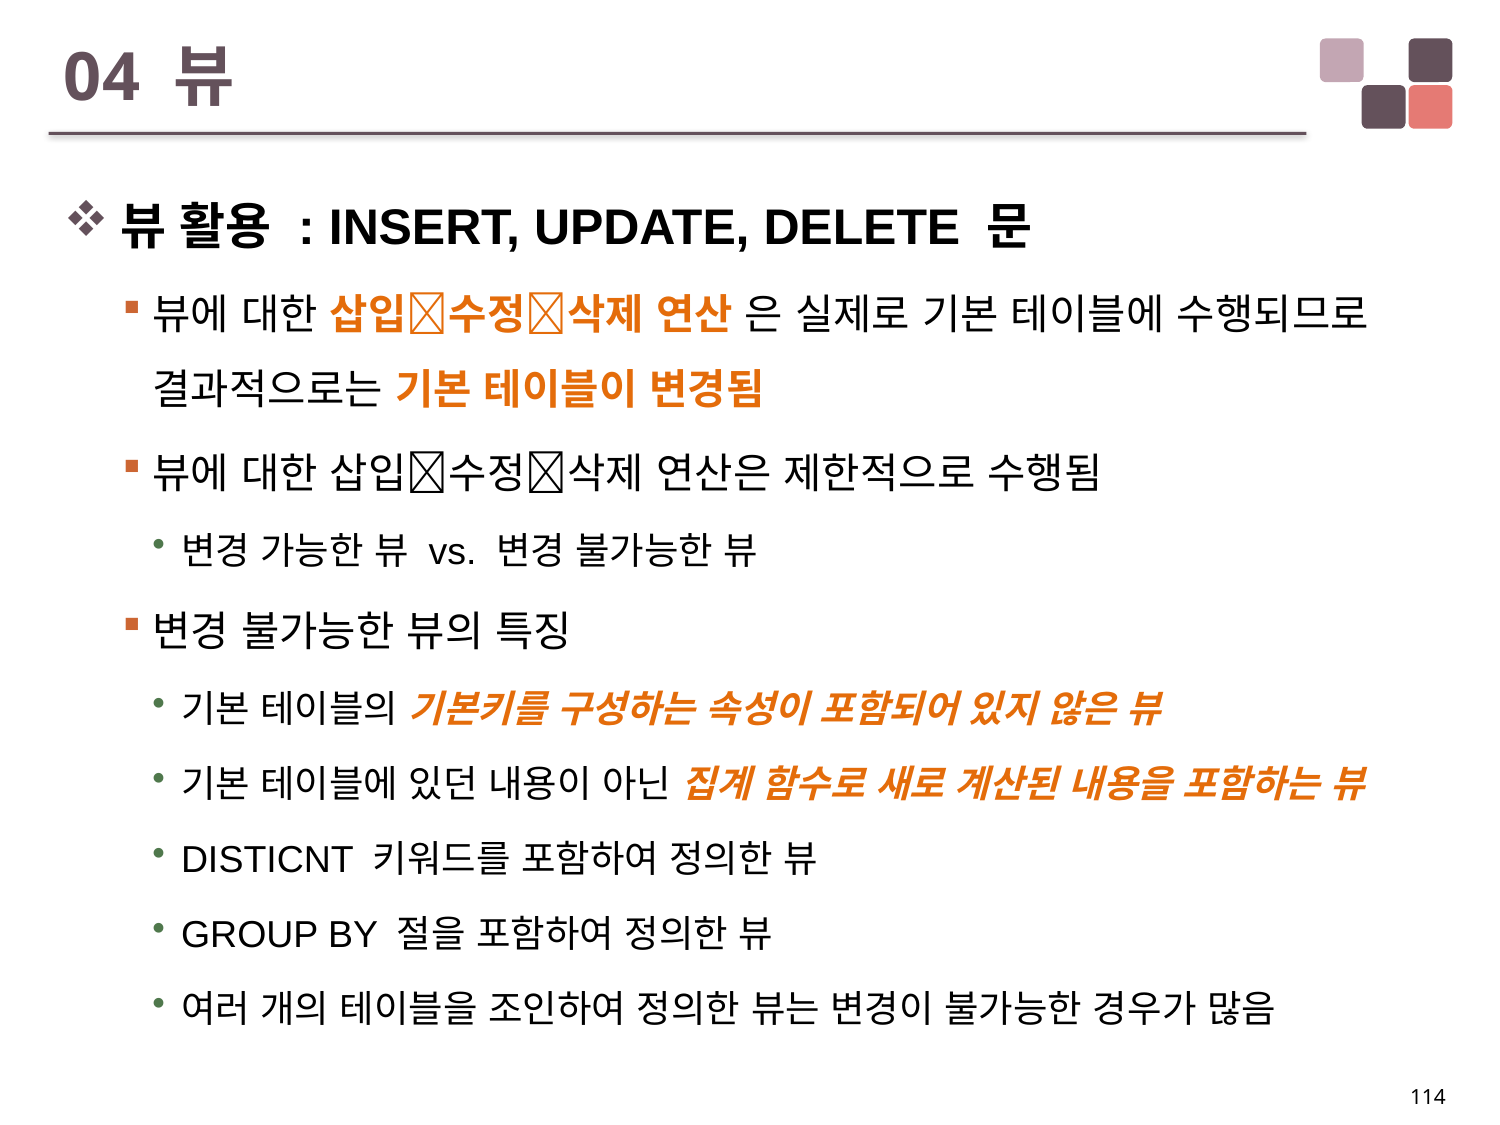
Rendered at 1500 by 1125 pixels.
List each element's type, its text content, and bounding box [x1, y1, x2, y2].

list 뷰 활용 : INSERT, UPDATE, DELETE 문 뷰에 대한 삽입수정삭제 연산 은 실제로 기본 테이블에 수행되므로 결과적으로는 기본 테이블이 변경됨 뷰에 대한 삽입수정삭제 연산은 제한적으로 수행됨 변경 가능한 뷰 vs. 변경 불가능한 뷰 변경 불가능한 뷰의 특징 기본 테이블의 기본키를 구성하는 속성이 포함되어 있지 않은 뷰 기본 테이블에 있던 내용이 아닌 집계 함수로 새로 계산된 내용을 포함하는 뷰 DISTICNT 키워드를 포함하여 정의한 뷰 GROUP BY 절을 포함하여 정의한 뷰 여러 개의 테이블을 조인하여 정의한 뷰는 변경이 불가능한 경우가 많음 [48, 187, 1481, 1097]
title 04 뷰 [48, 25, 1459, 123]
